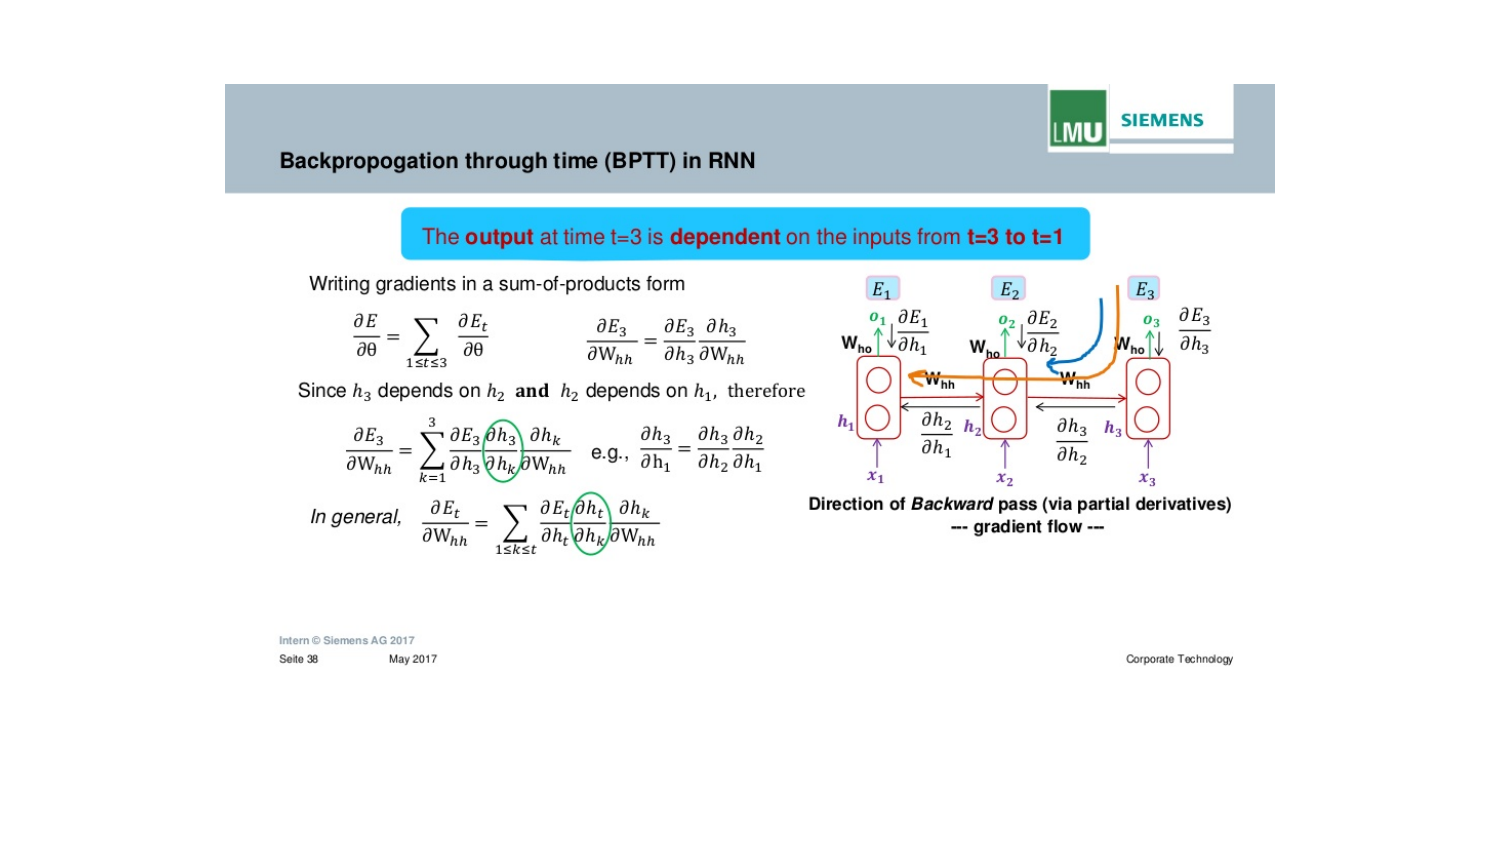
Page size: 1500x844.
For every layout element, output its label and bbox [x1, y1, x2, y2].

picture [224, 84, 1276, 676]
